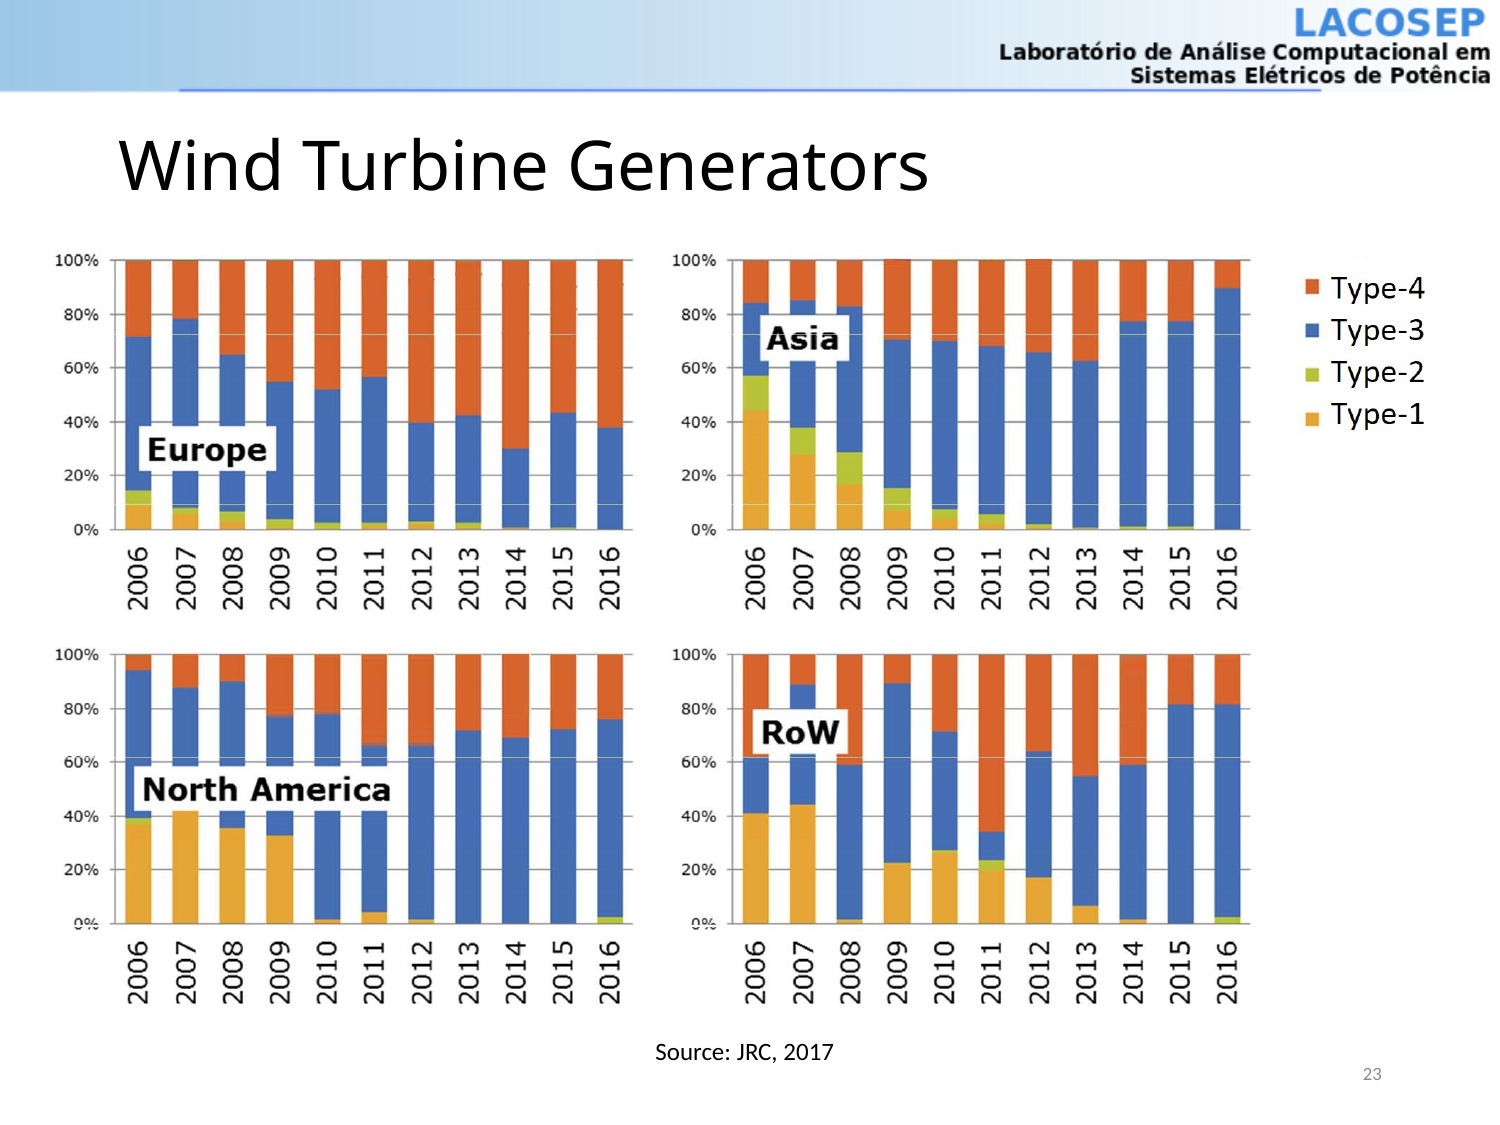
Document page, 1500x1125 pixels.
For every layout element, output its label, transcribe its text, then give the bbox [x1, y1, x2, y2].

slide_number 23 [1059, 1042, 1397, 1103]
picture [0, 0, 1500, 1125]
title Wind Turbine Generators [103, 59, 1397, 249]
text_box Source: JRC, 2017 [640, 1028, 860, 1073]
